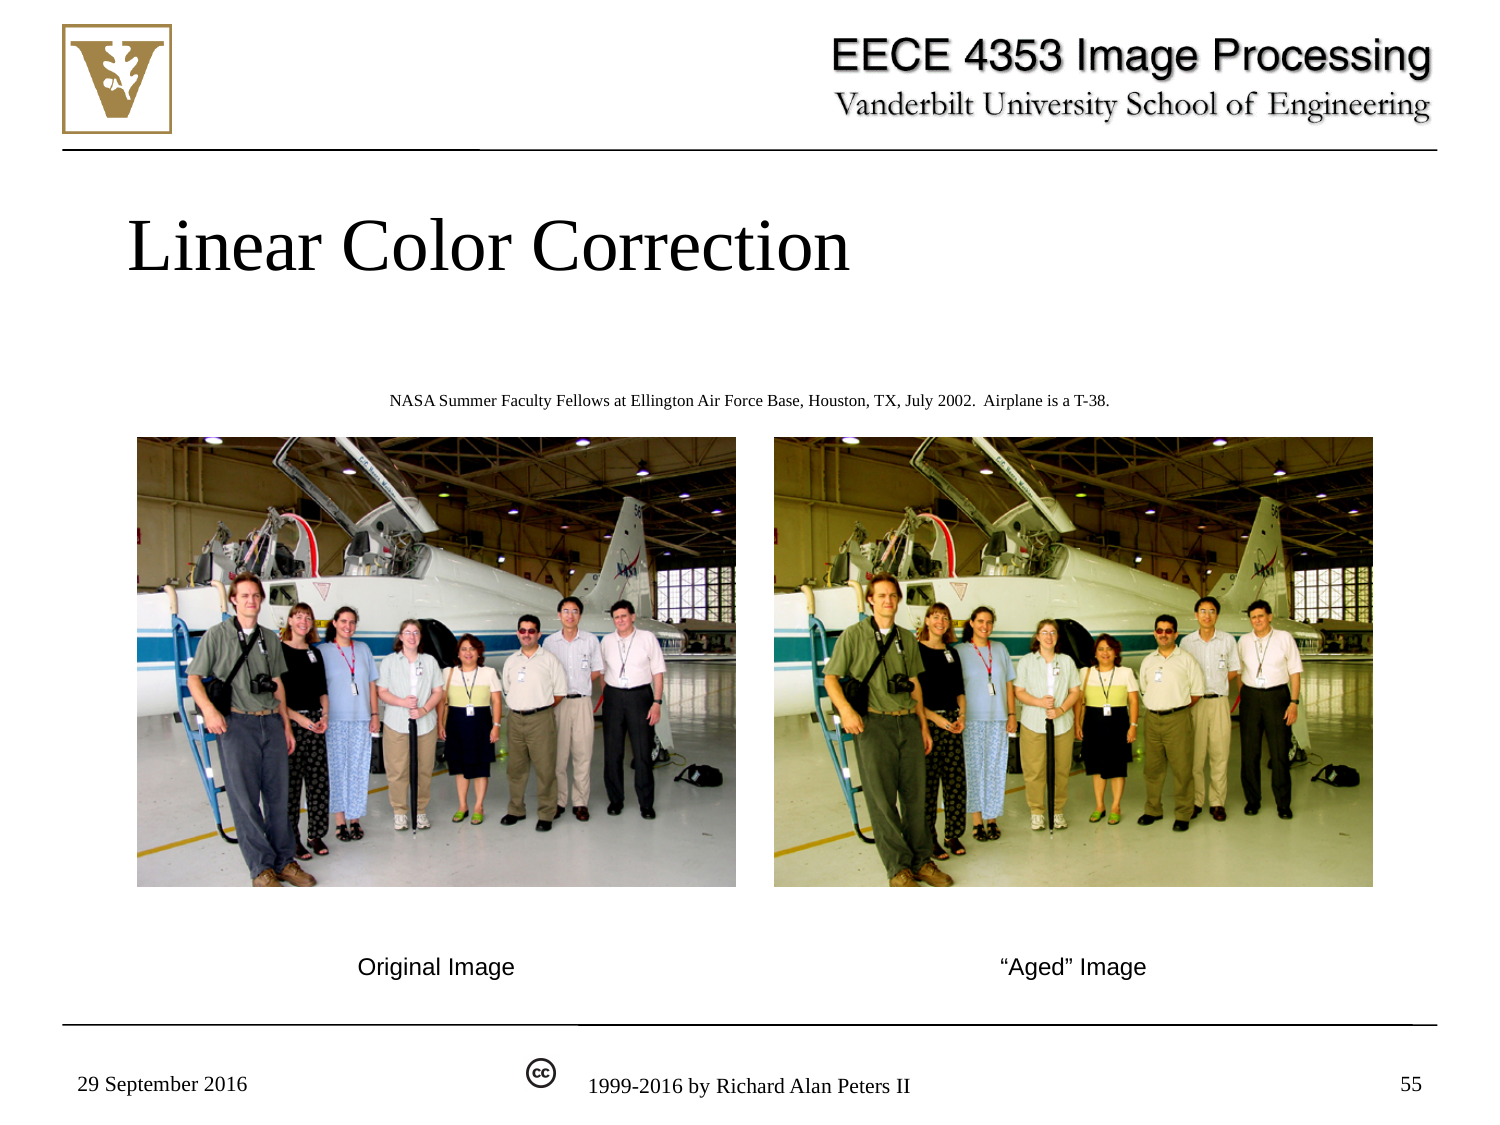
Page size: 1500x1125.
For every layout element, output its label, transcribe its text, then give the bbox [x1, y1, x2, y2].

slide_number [62, 1037, 375, 1113]
slide_number 55 [1125, 1037, 1438, 1113]
text_box NASA Summer Faculty Fellows at Ellington Air Force Base, Houston, TX, July 2002. Airplane is a T-38. [374, 362, 1126, 417]
picture [826, 25, 1436, 133]
picture [774, 437, 1374, 887]
text_box “Aged” Image [985, 916, 1163, 988]
picture [137, 437, 736, 887]
text_box Original Image [342, 916, 531, 988]
title Linear Color Correction [112, 181, 1388, 300]
footer 1999-2016 by Richard Alan Peters II [476, 1038, 1022, 1114]
picture [62, 24, 172, 134]
